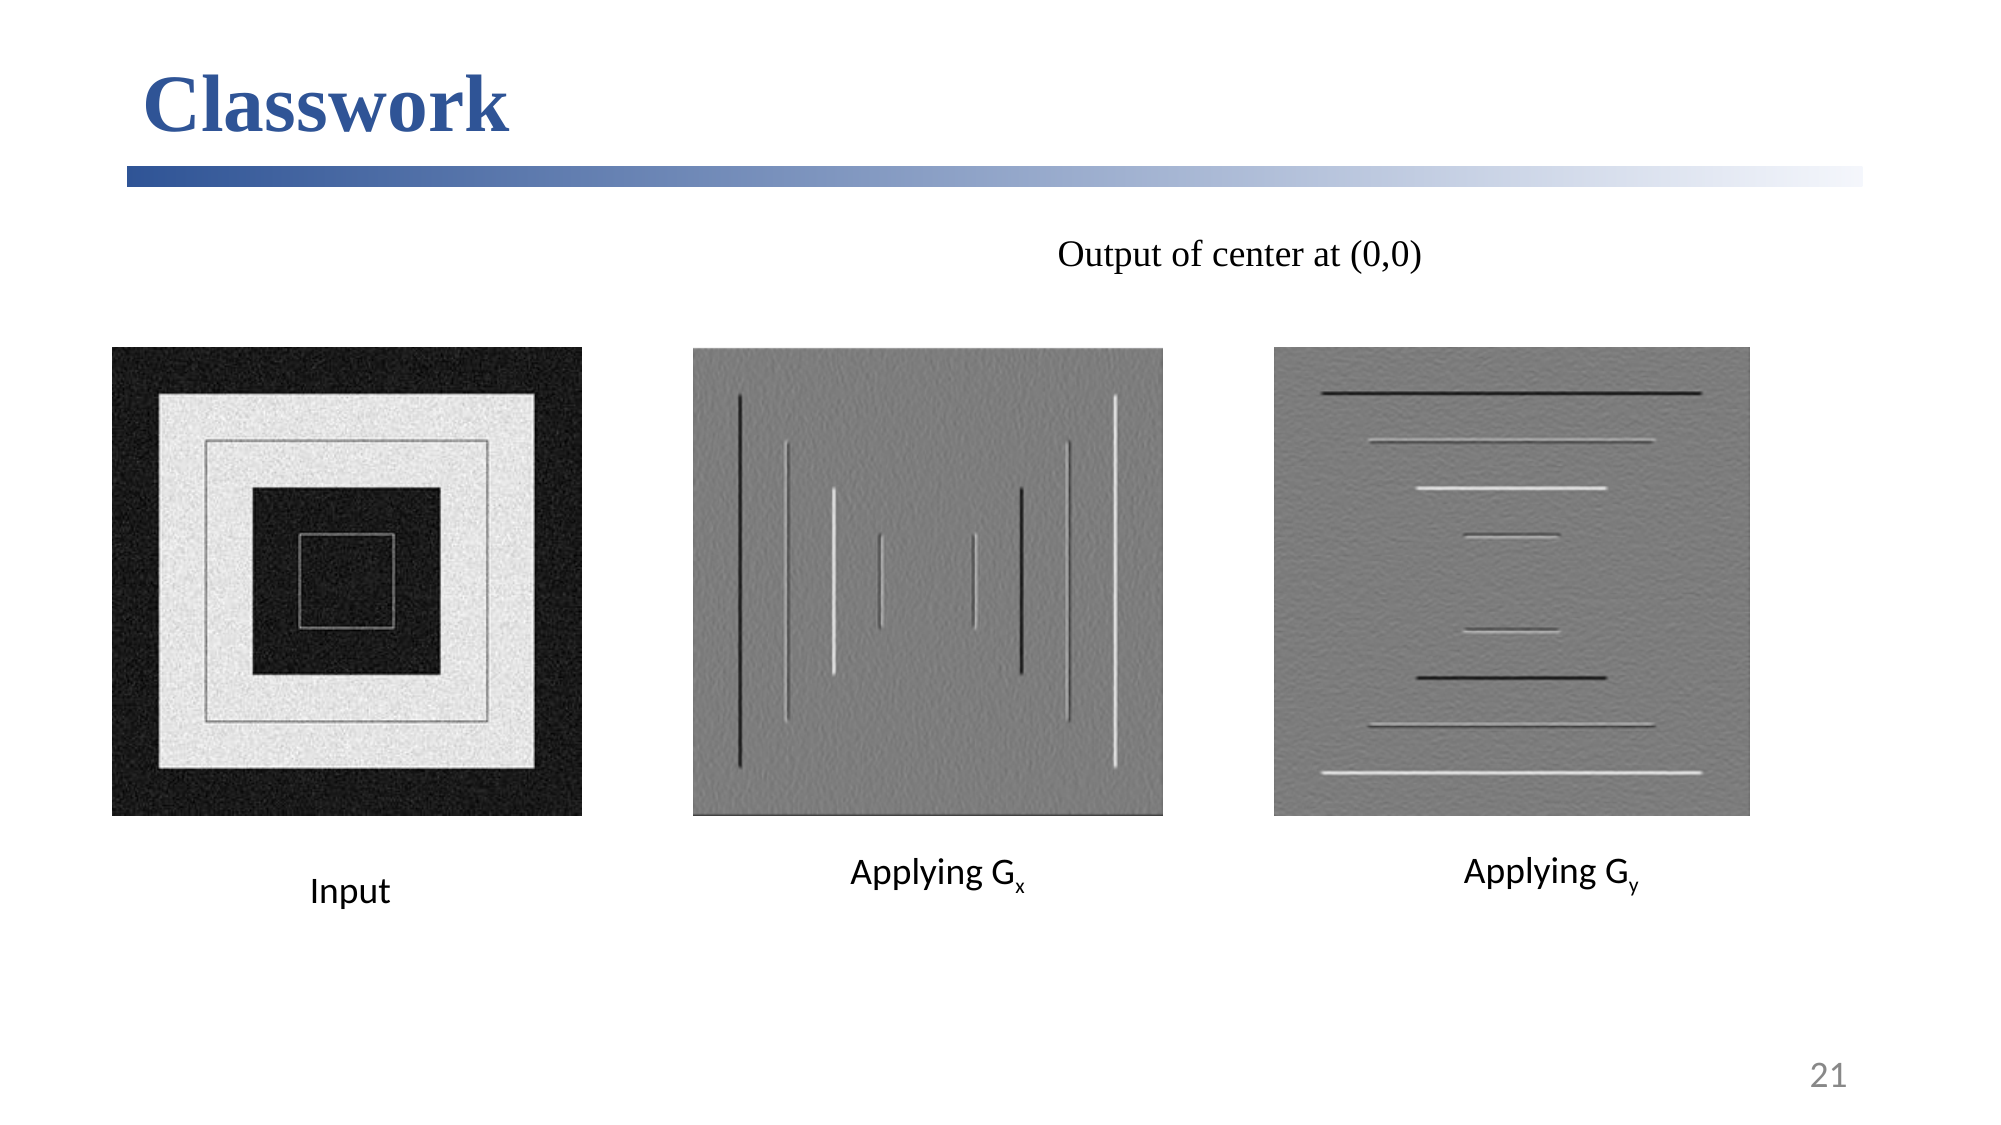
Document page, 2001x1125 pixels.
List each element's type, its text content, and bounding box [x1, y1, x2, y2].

picture [693, 346, 1163, 817]
picture [111, 346, 582, 817]
picture [1274, 346, 1750, 817]
text_box Applying Gx [835, 839, 1049, 906]
title Classwork [127, 53, 1853, 158]
text_box Applying Gy [1449, 838, 1657, 905]
text_box Input [294, 858, 408, 919]
text_box Output of center at (0,0) [1042, 221, 1441, 282]
slide_number ‹#› [1412, 1042, 1863, 1103]
